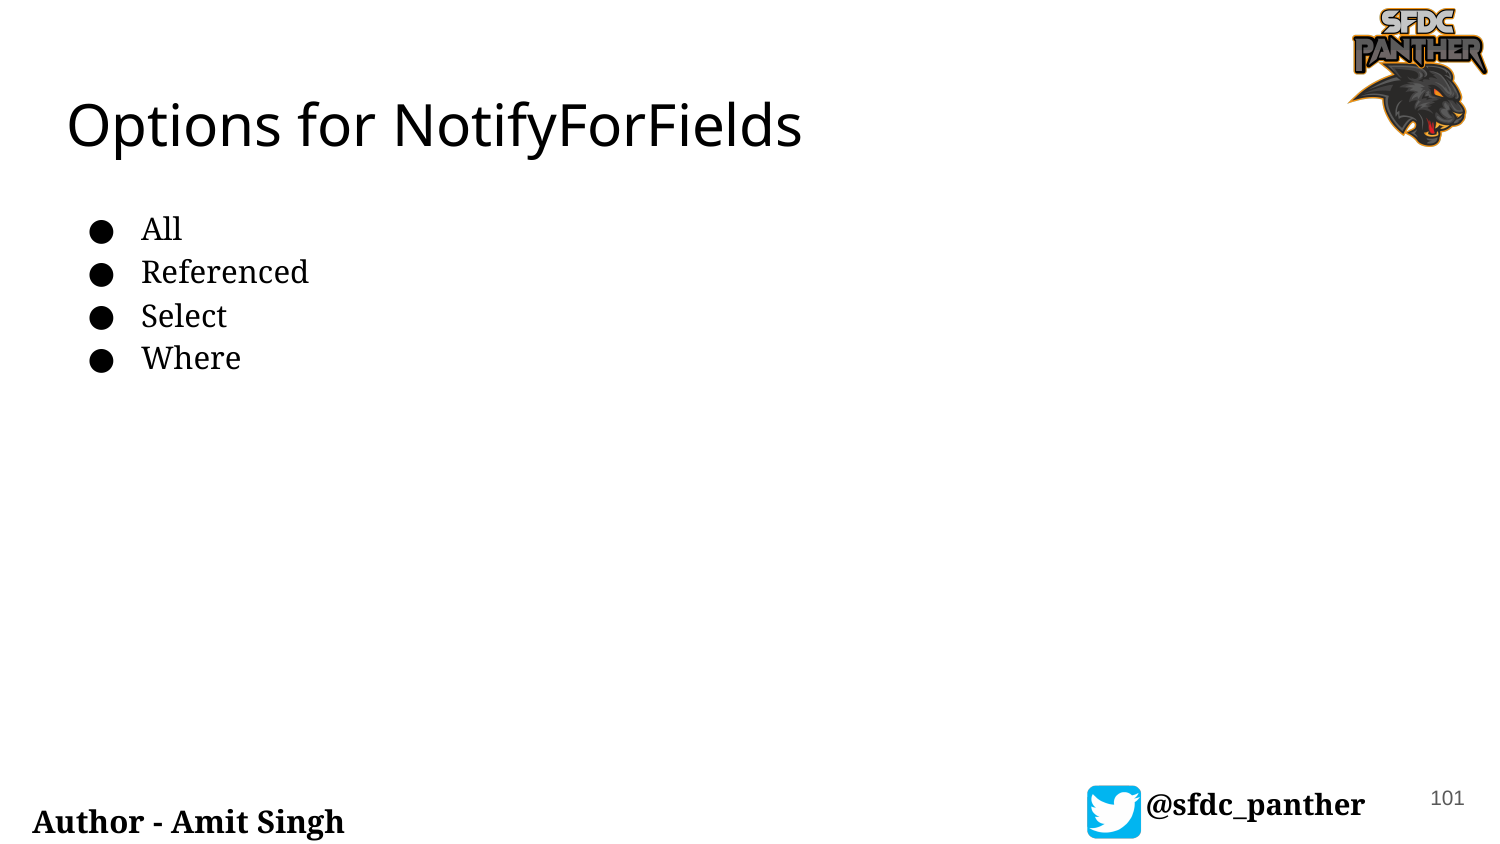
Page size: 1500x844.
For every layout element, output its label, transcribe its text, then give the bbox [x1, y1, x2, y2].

list All Referenced Select Where [51, 189, 1449, 750]
picture [1085, 784, 1144, 842]
picture [1347, 8, 1488, 147]
slide_number 101 [1389, 764, 1480, 830]
title Options for NotifyForFields [51, 72, 1449, 167]
